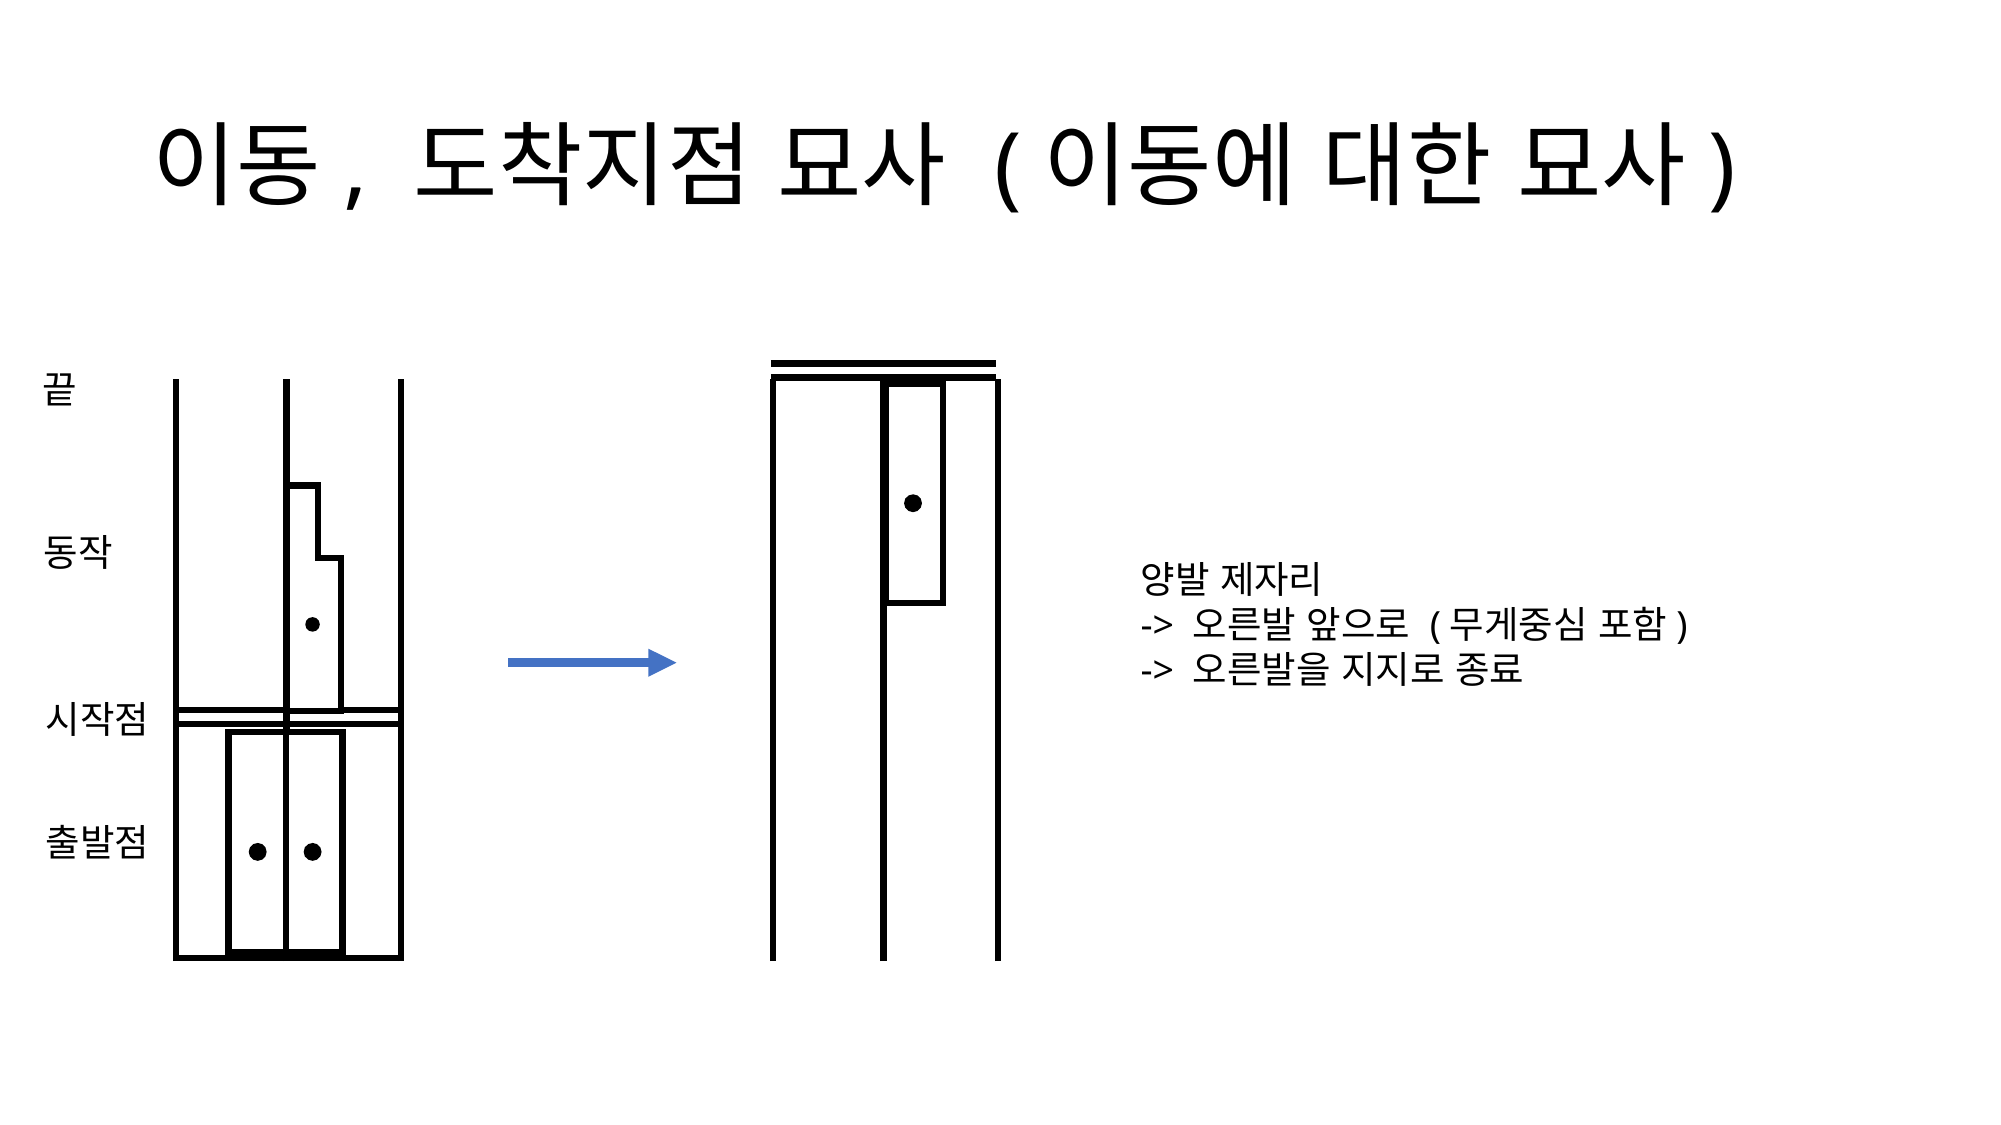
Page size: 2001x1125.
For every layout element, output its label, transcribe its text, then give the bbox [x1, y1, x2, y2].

title 이동, 도착지점 묘사 (이동에 대한 묘사) [137, 59, 1863, 278]
text_box 동작 [29, 521, 128, 581]
text_box 출발점 [31, 811, 165, 872]
text_box 끝 [27, 358, 92, 419]
text_box 시작점 [31, 688, 165, 748]
text_box 양발 제자리 -> 오른발 앞으로 (무게중심 포함) -> 오른발을 지지로 종료 [1125, 548, 1703, 699]
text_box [286, 485, 342, 711]
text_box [176, 378, 402, 962]
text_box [772, 378, 998, 962]
